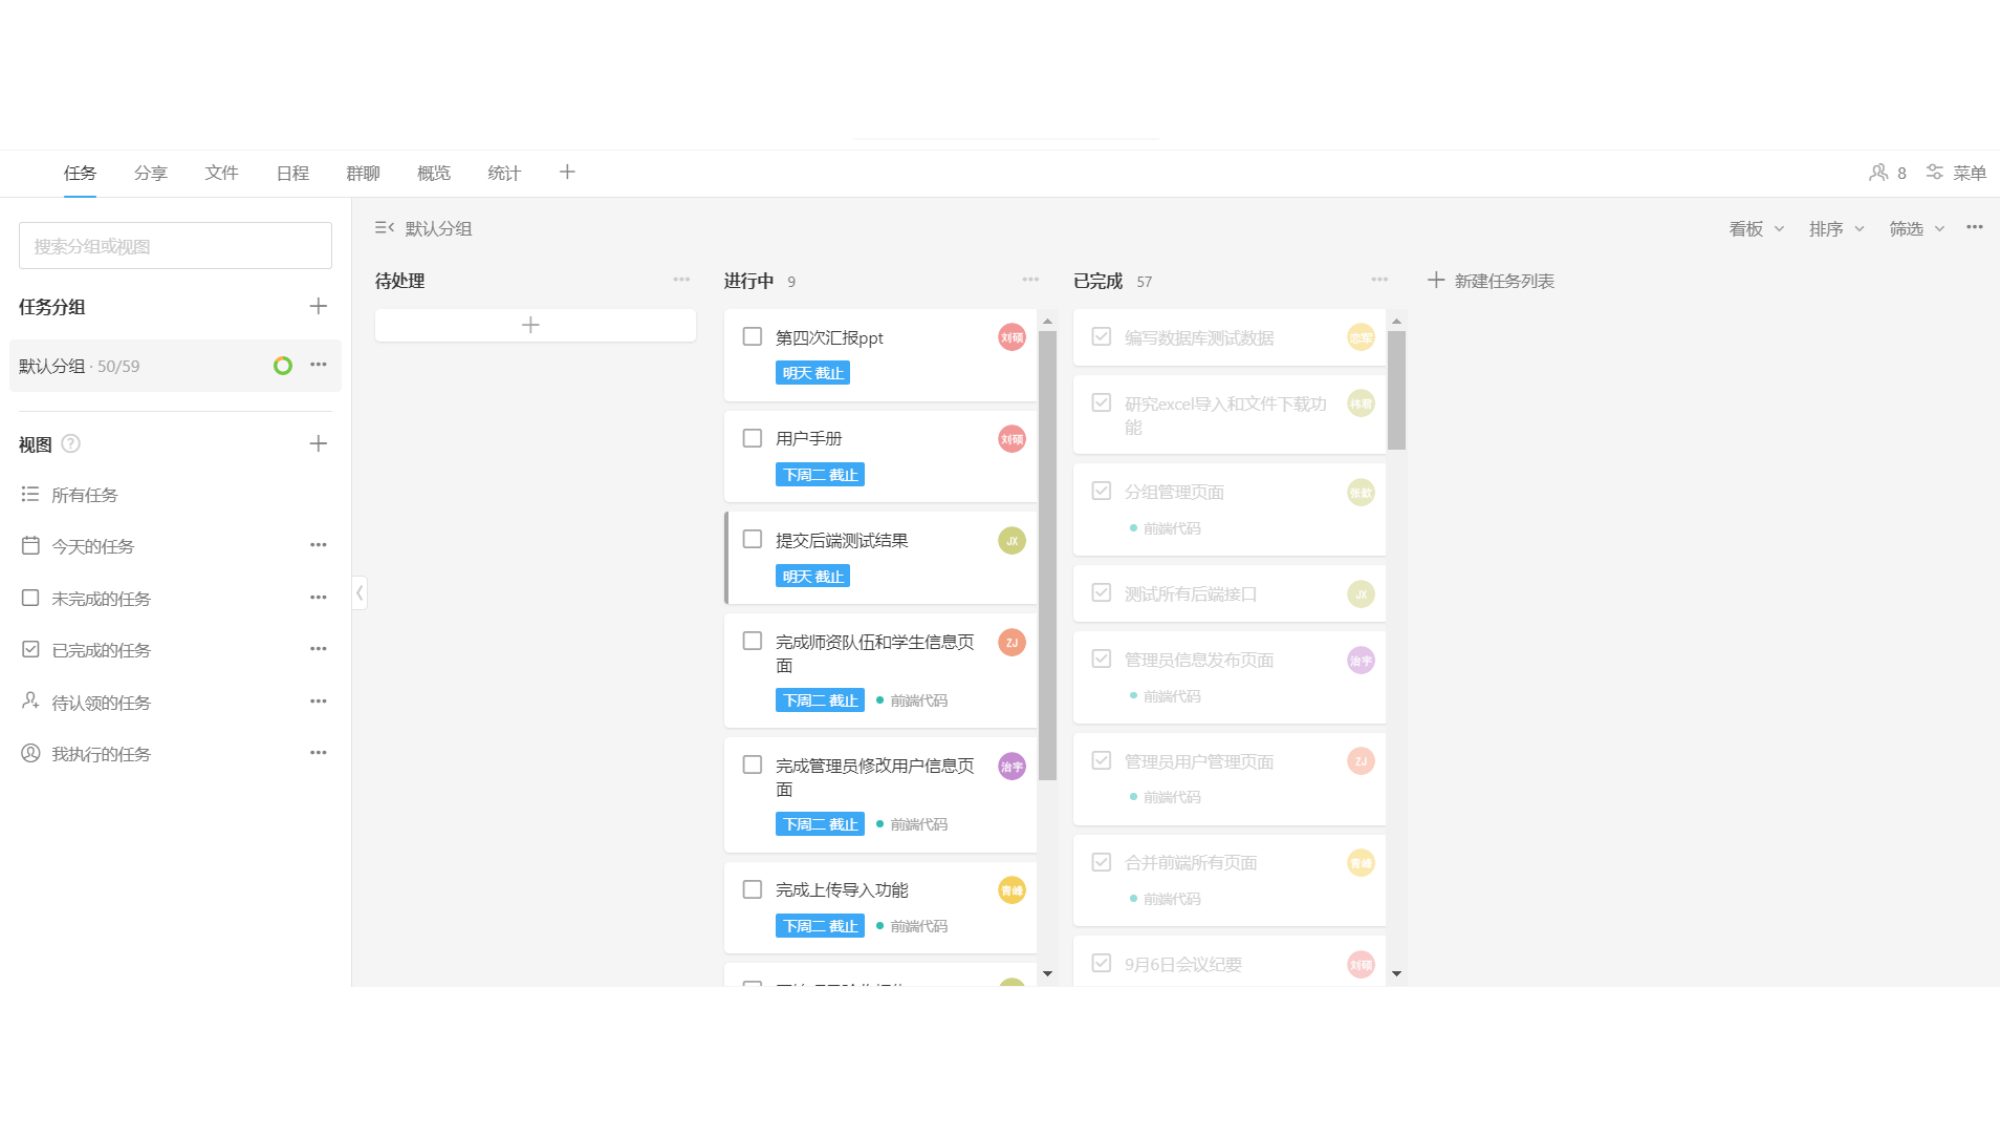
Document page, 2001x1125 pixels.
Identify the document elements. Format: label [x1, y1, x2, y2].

picture [0, 138, 2000, 987]
